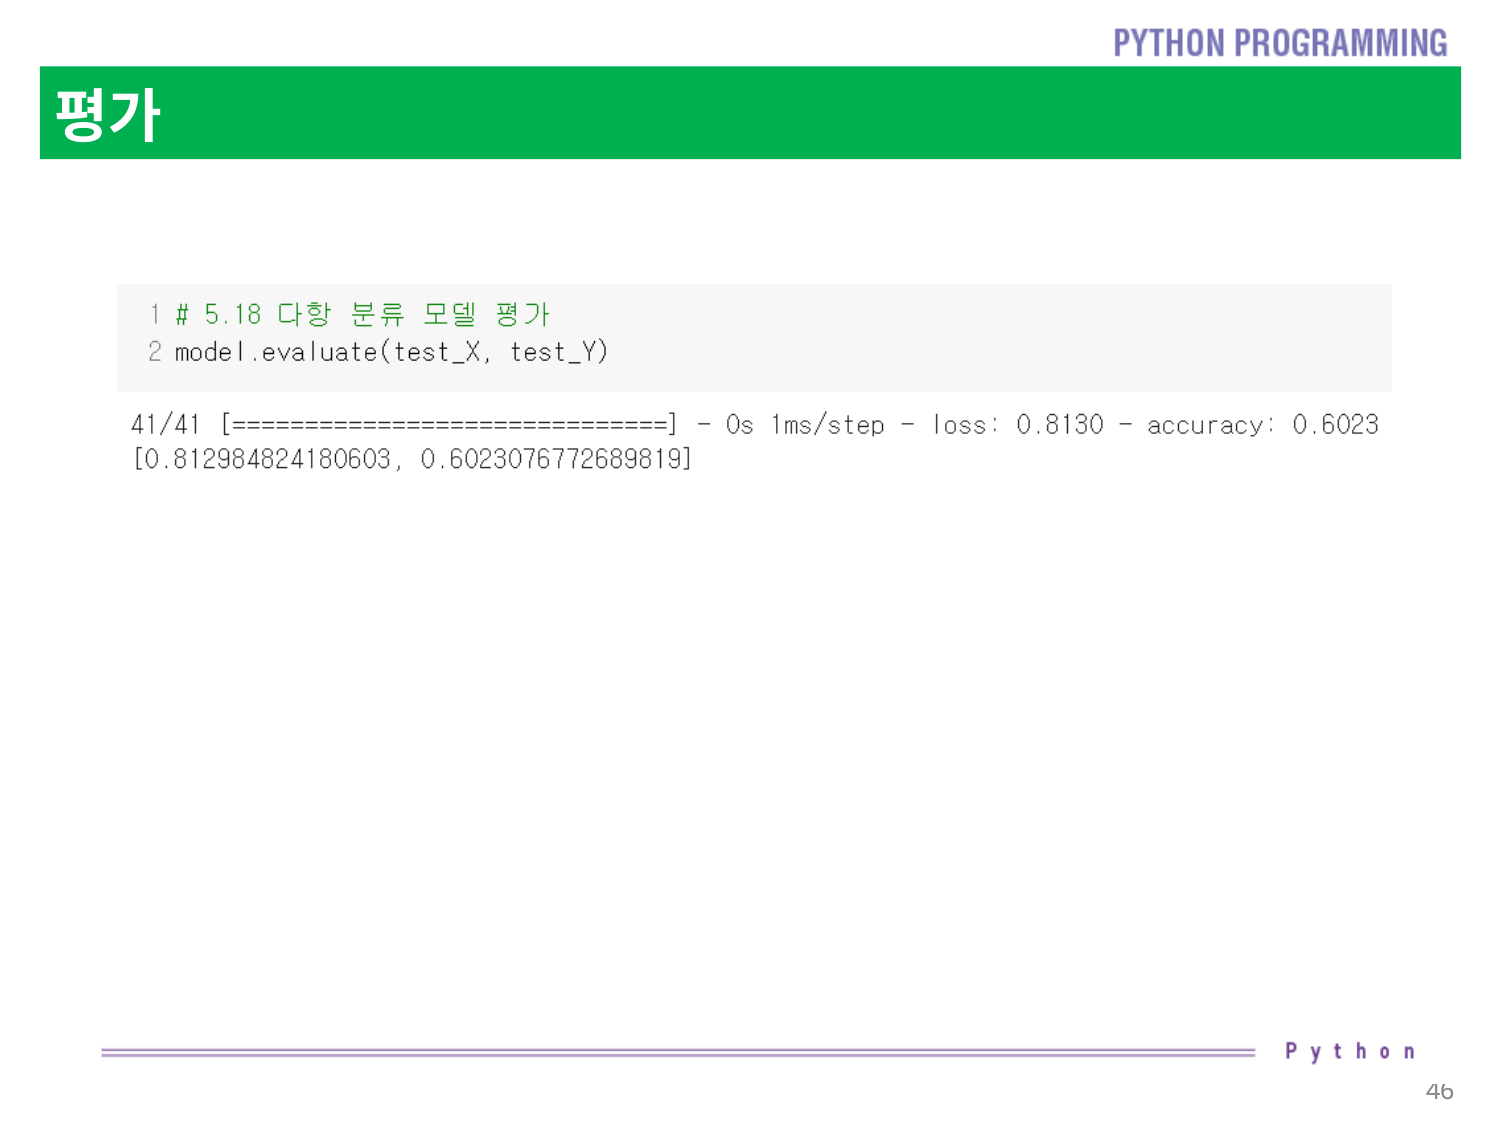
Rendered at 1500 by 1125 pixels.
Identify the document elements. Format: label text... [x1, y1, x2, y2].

picture [1106, 13, 1462, 66]
picture [18, 1020, 1483, 1084]
picture [116, 283, 1392, 483]
title 평가 [39, 76, 1444, 152]
slide_number 46 [1119, 1071, 1470, 1112]
